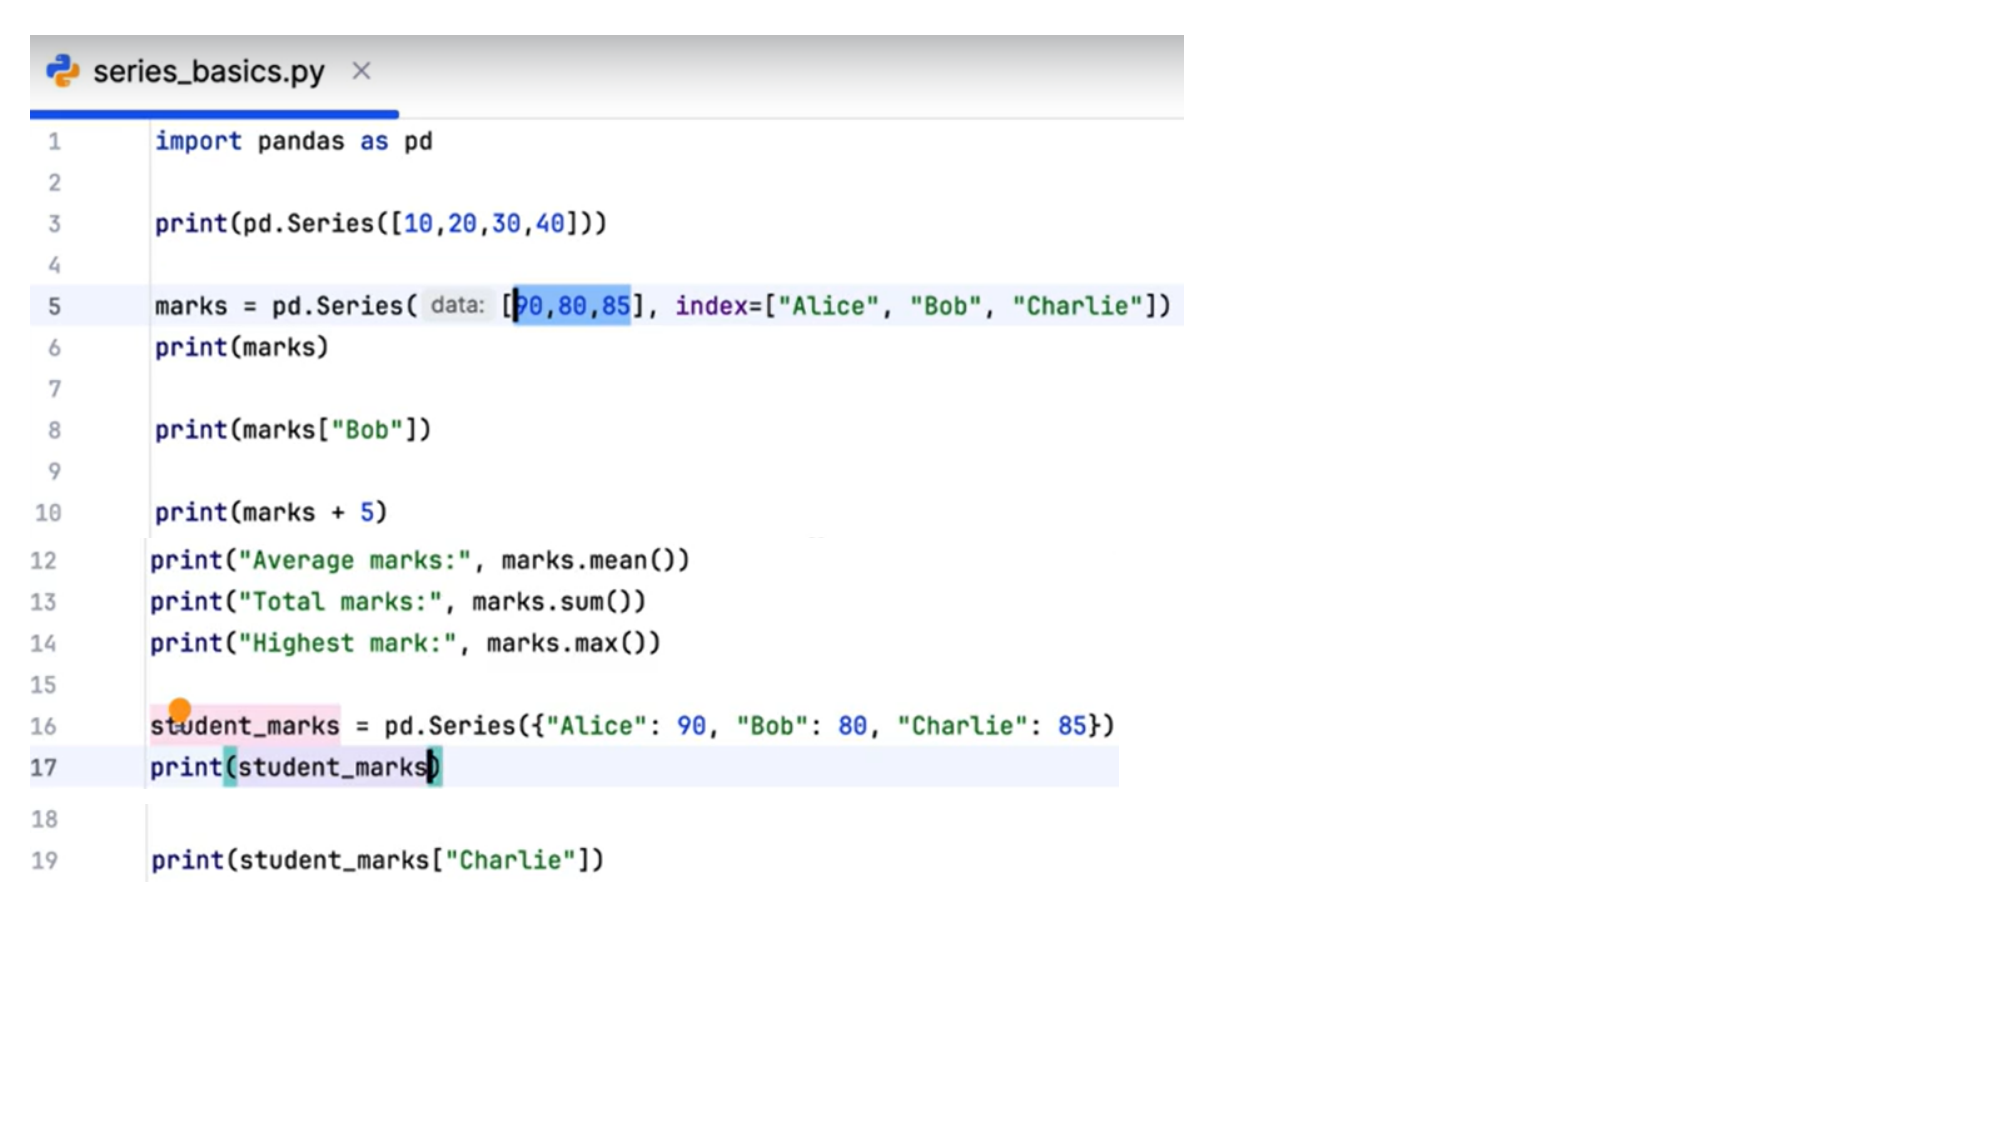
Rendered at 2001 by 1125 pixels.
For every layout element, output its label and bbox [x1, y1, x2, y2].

picture [30, 34, 1184, 790]
picture [30, 803, 614, 883]
